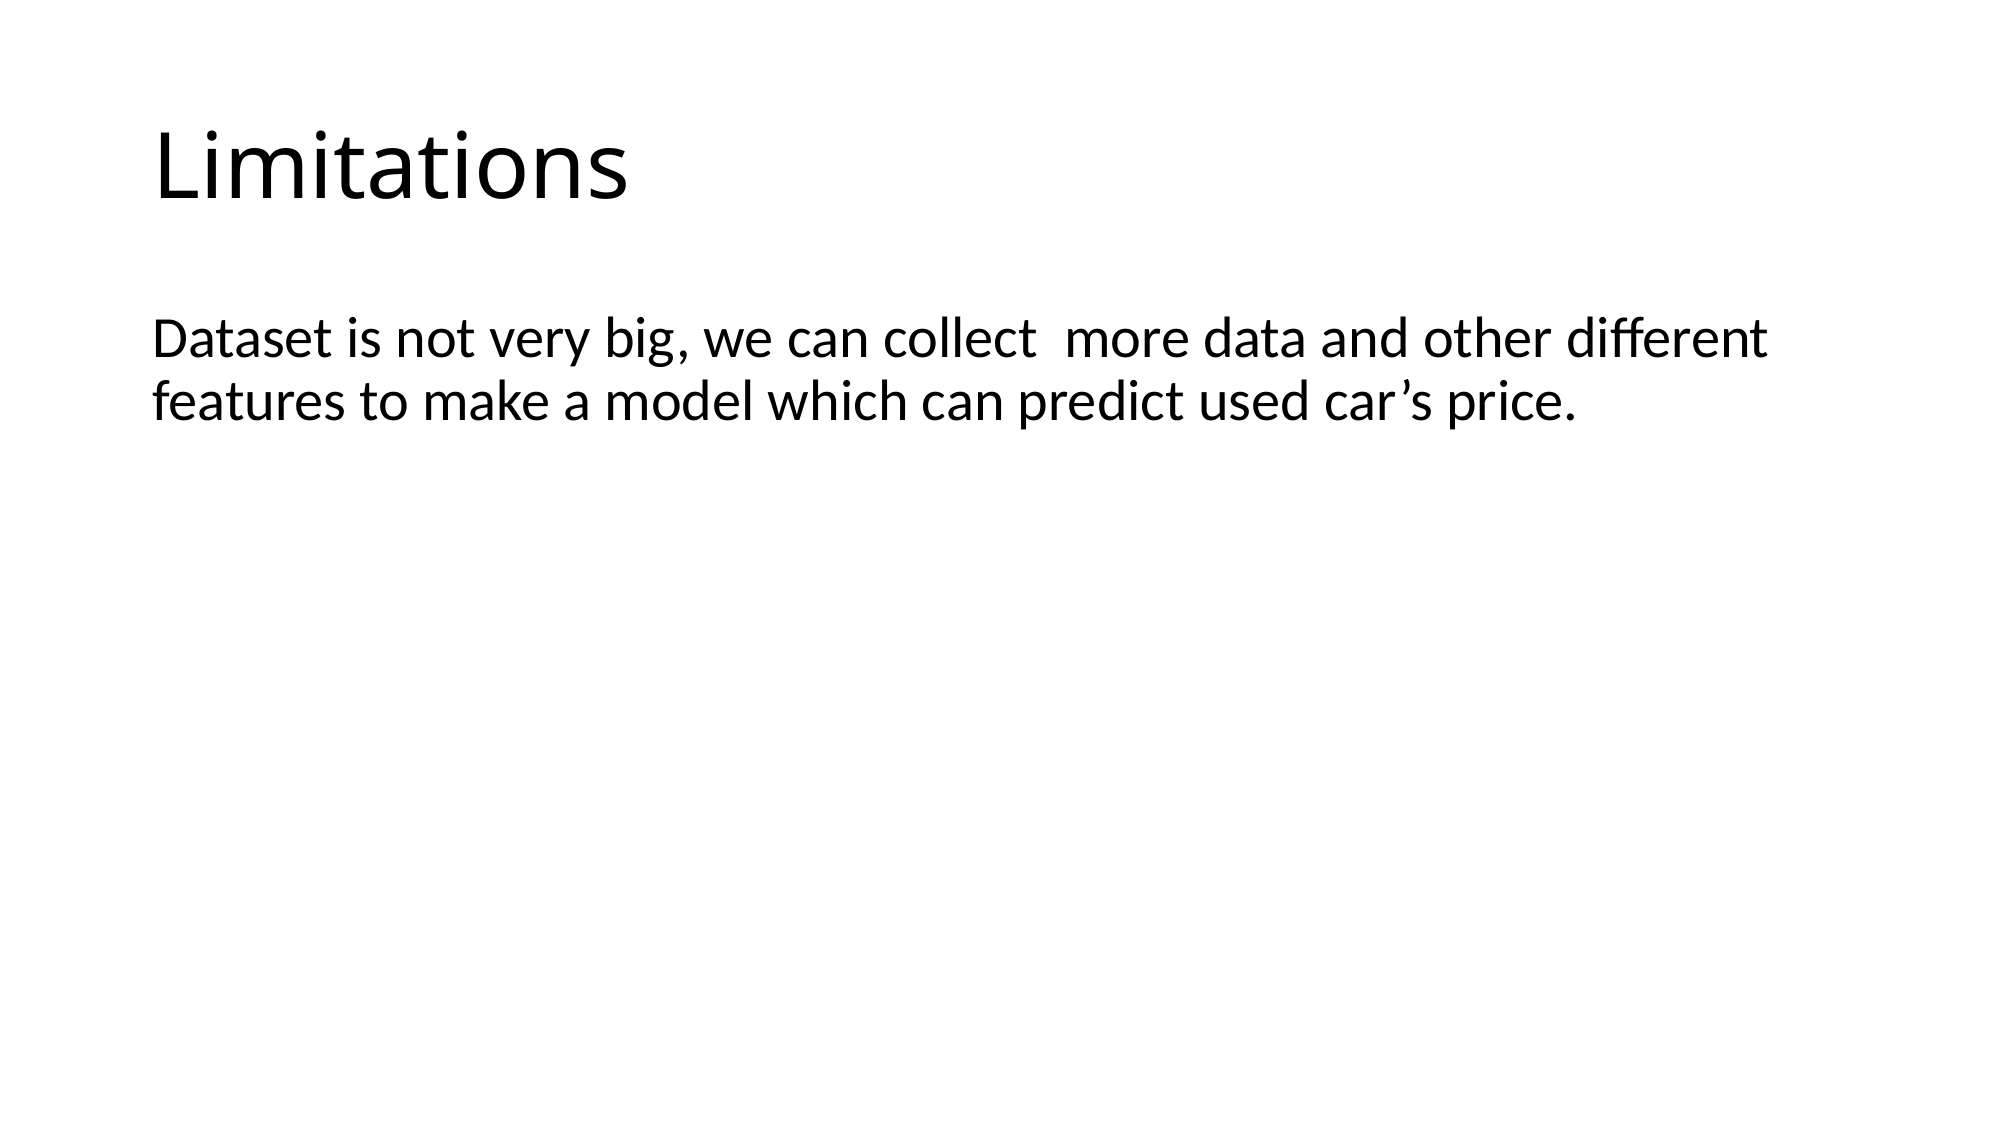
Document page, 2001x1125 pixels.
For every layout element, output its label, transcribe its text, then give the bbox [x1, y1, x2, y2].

title Limitations [137, 59, 1863, 278]
list Dataset is not very big, we can collect more data and other different features to make a model which can predict used car’s price. [137, 299, 1863, 1014]
